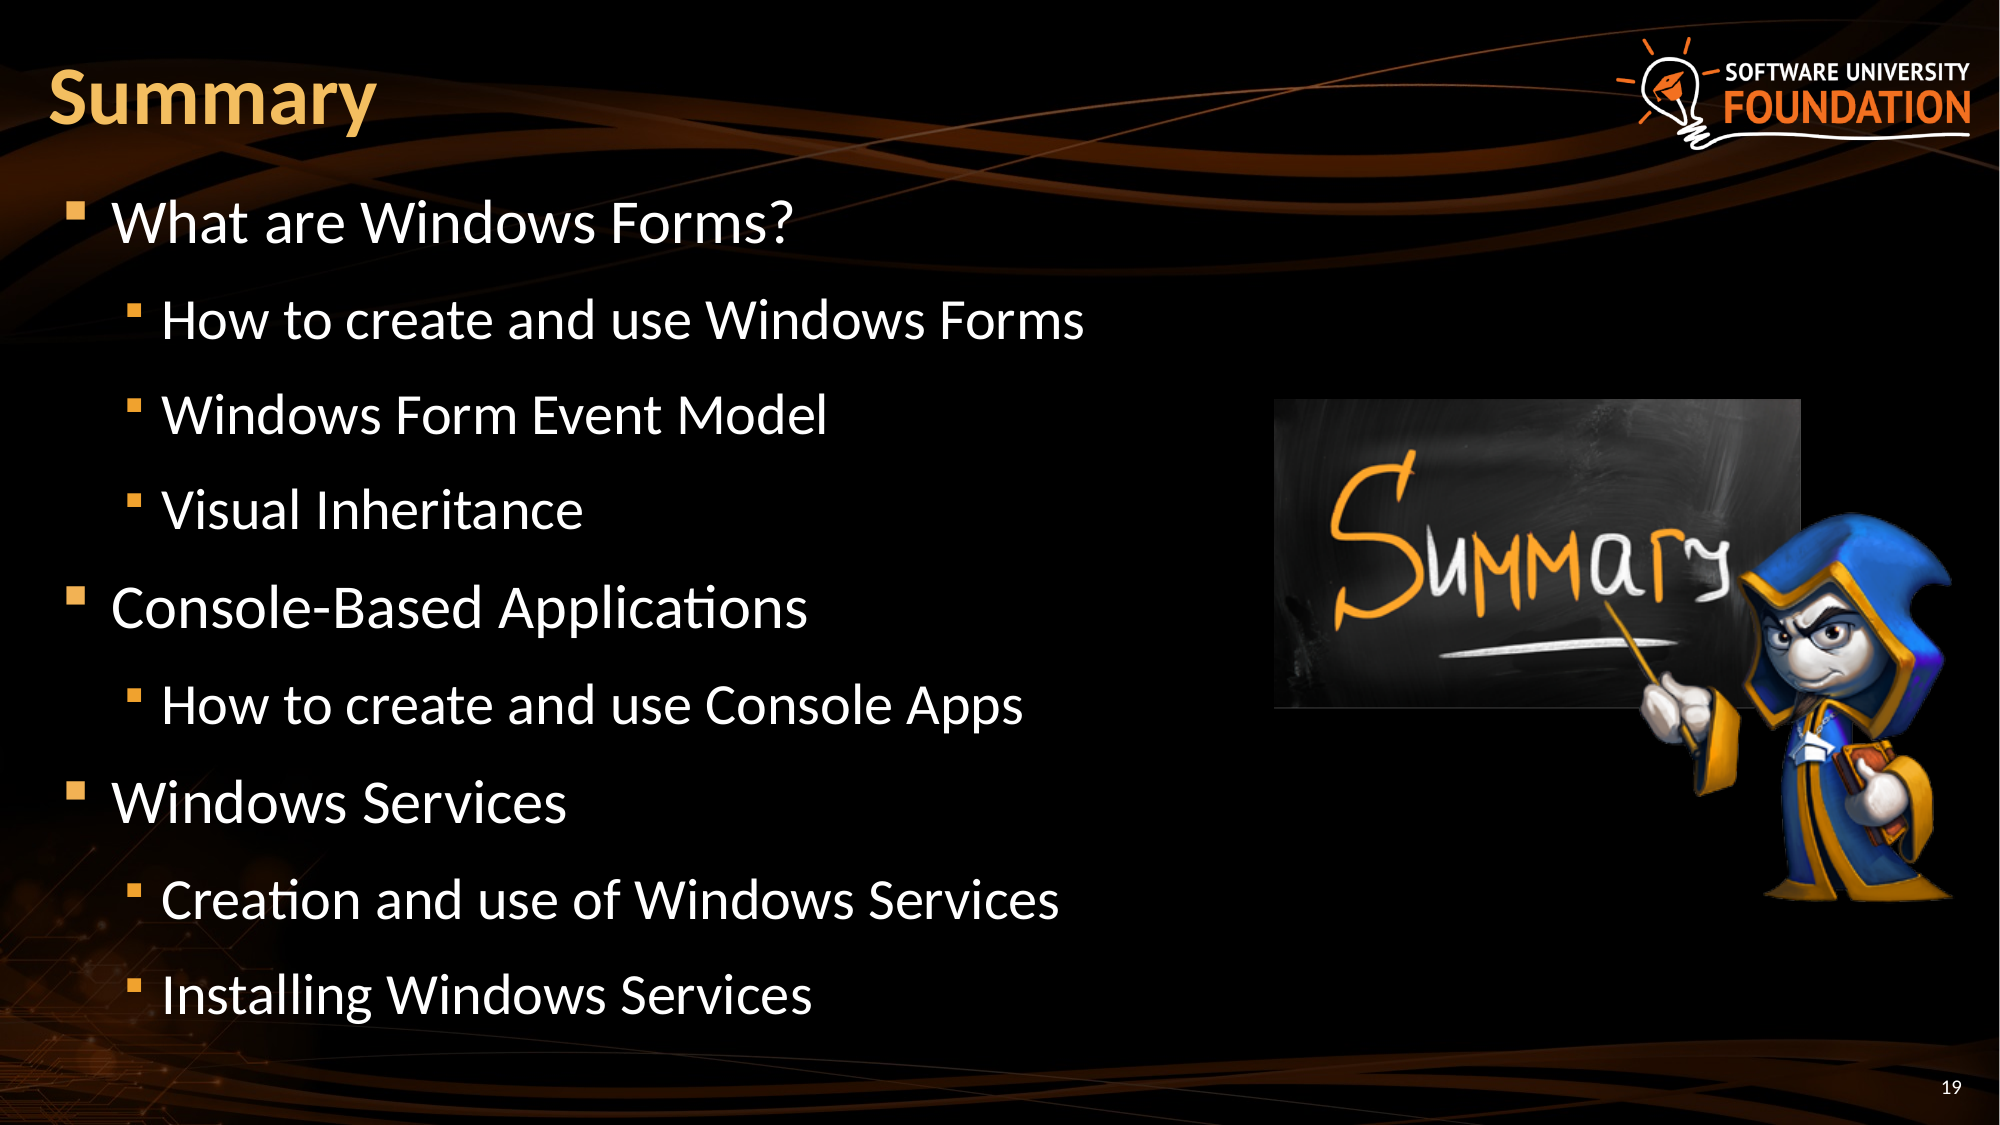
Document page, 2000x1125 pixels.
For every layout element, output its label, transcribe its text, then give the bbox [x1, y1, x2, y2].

list What are Windows Forms? How to create and use Windows Forms Windows Form Event Model Visual Inheritance Console-Based Applications How to create and use Console Apps Windows Services Creation and use of Windows Services Installing Windows Services [43, 189, 1275, 1038]
title Summary [30, 6, 1602, 189]
slide_number 19 [1897, 1070, 1968, 1103]
picture [0, 0, 2000, 1125]
